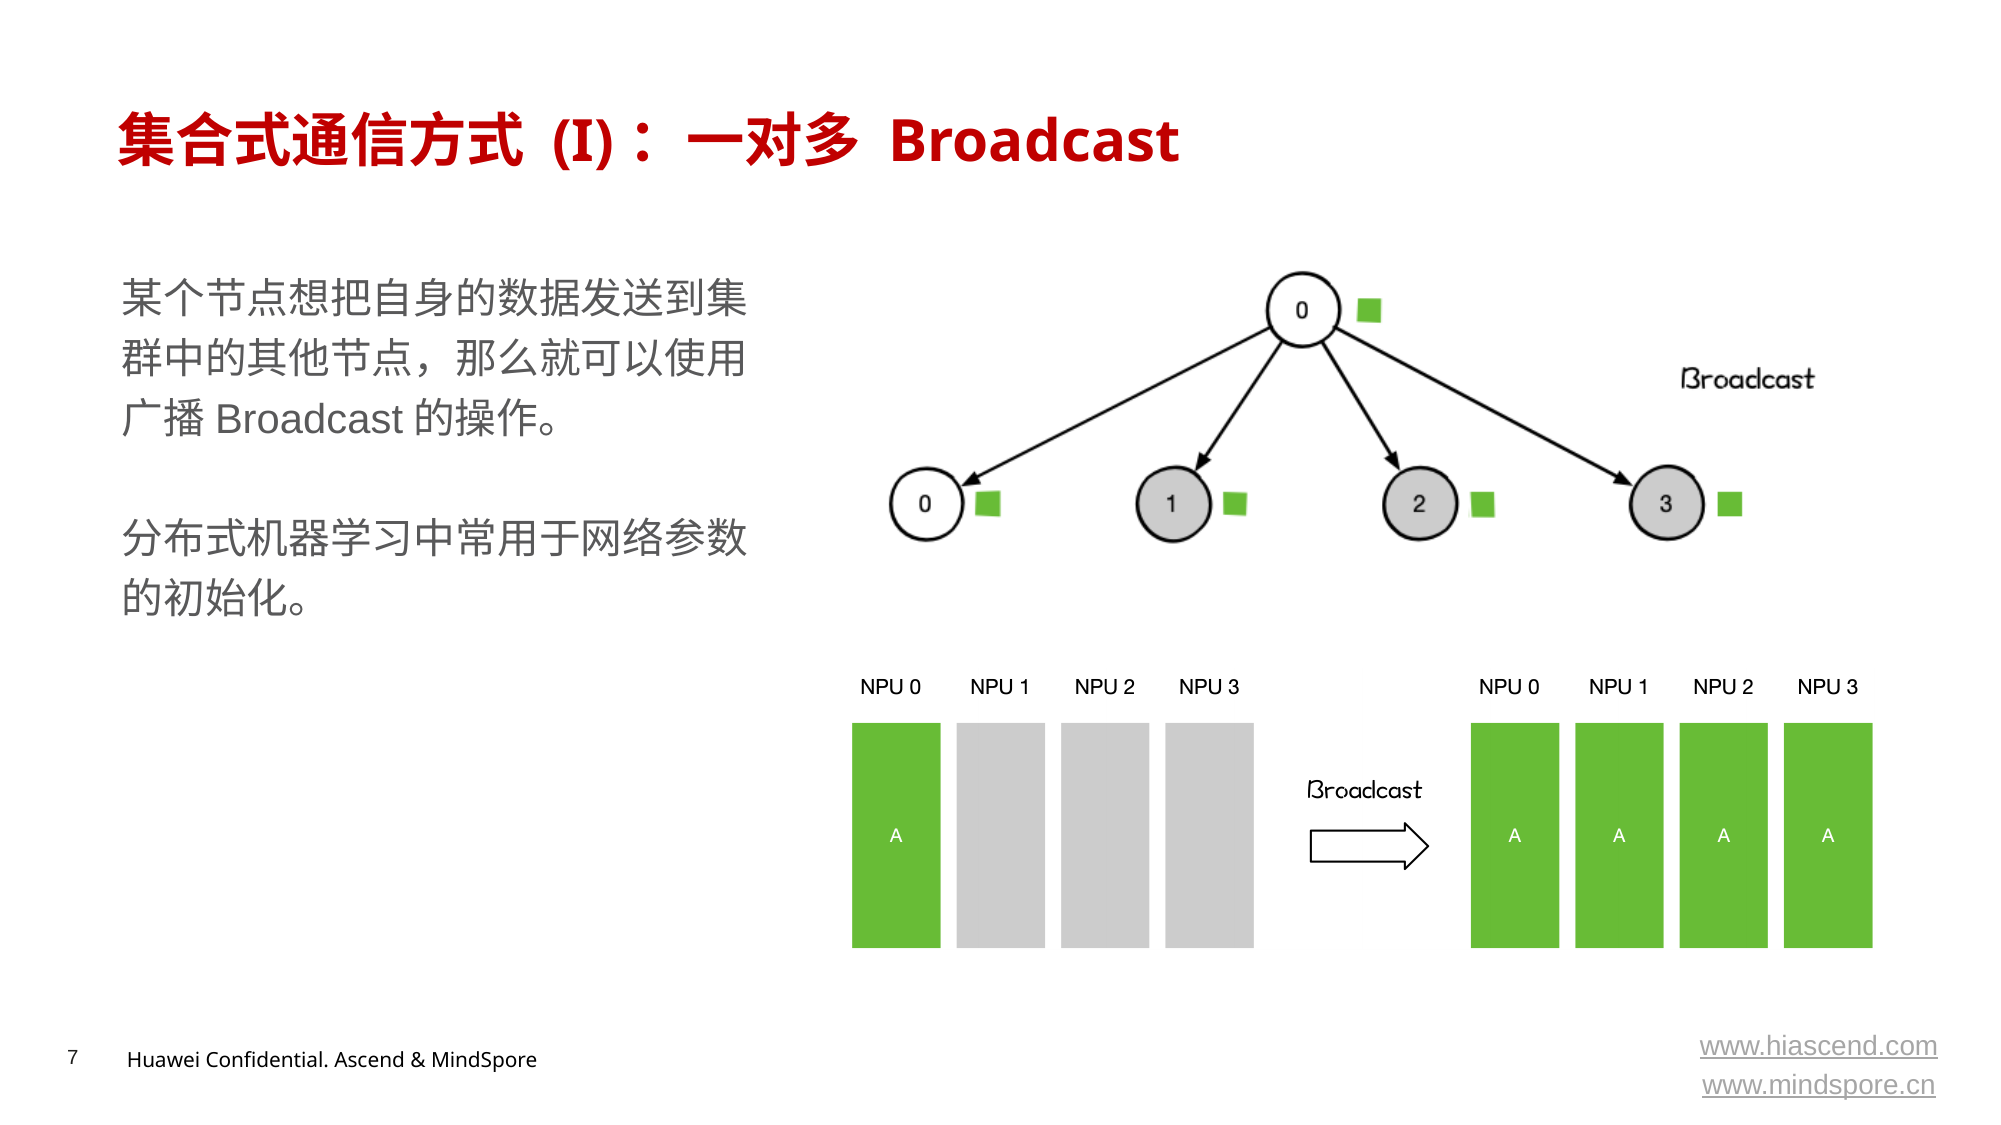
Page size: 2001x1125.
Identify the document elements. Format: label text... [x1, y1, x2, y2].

picture [850, 668, 1875, 950]
text_box 某个节点想把自身的数据发送到集群中的其他节点，那么就可以使用广播Broadcast的操作。 分布式机器学习中常用于网络参数的初始化。 [106, 254, 788, 630]
picture [885, 266, 1825, 549]
title 集合式通信方式 (I)：一对多 Broadcast [102, 90, 1901, 187]
